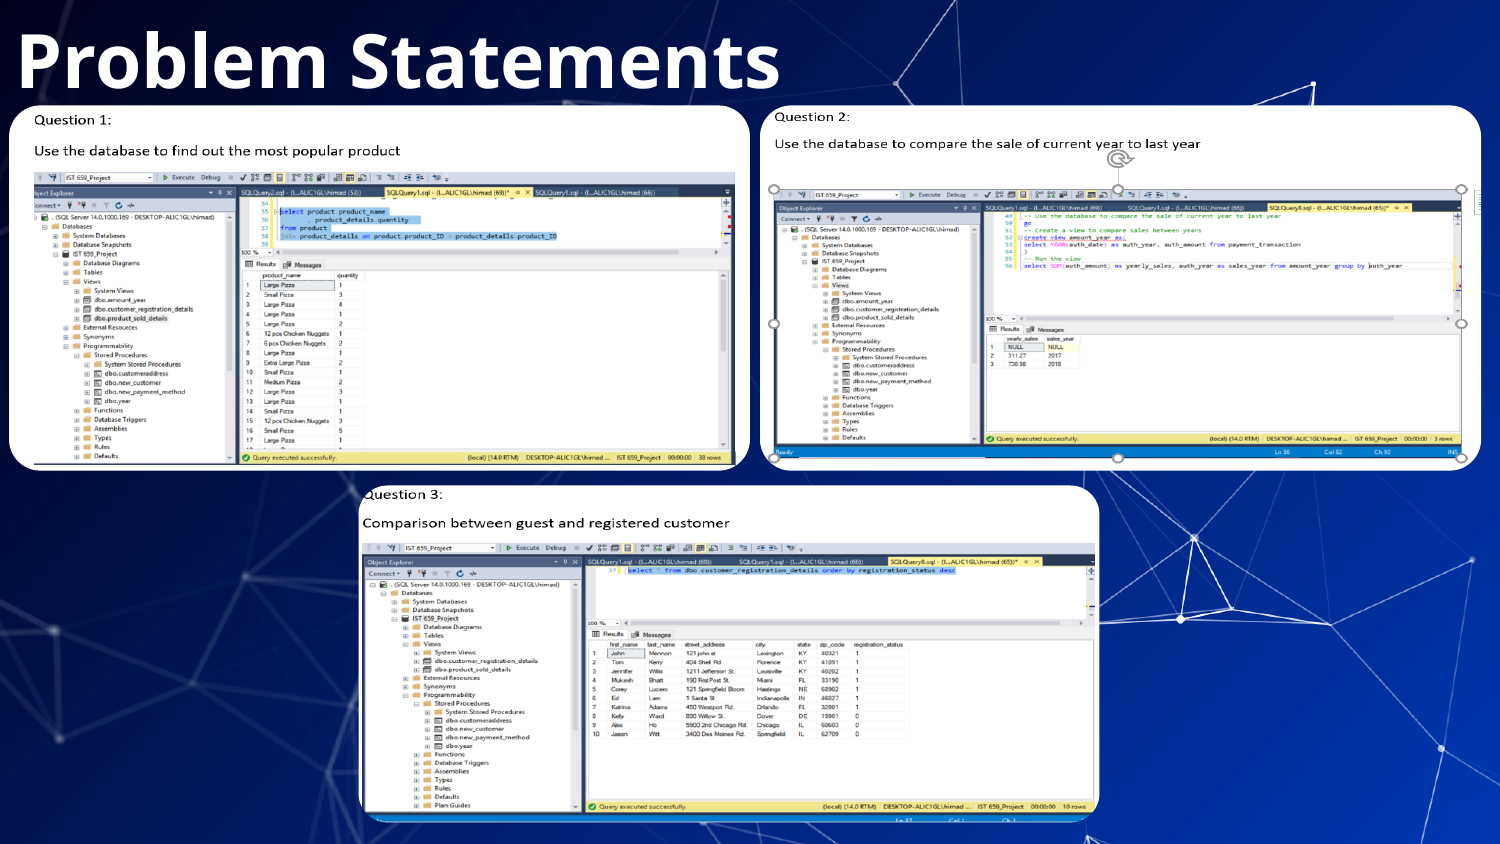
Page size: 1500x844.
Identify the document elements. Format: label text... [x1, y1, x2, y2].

slide_number 37 [1391, 779, 1482, 844]
picture [0, 0, 1500, 844]
title Problem Statements [15, 10, 1004, 104]
